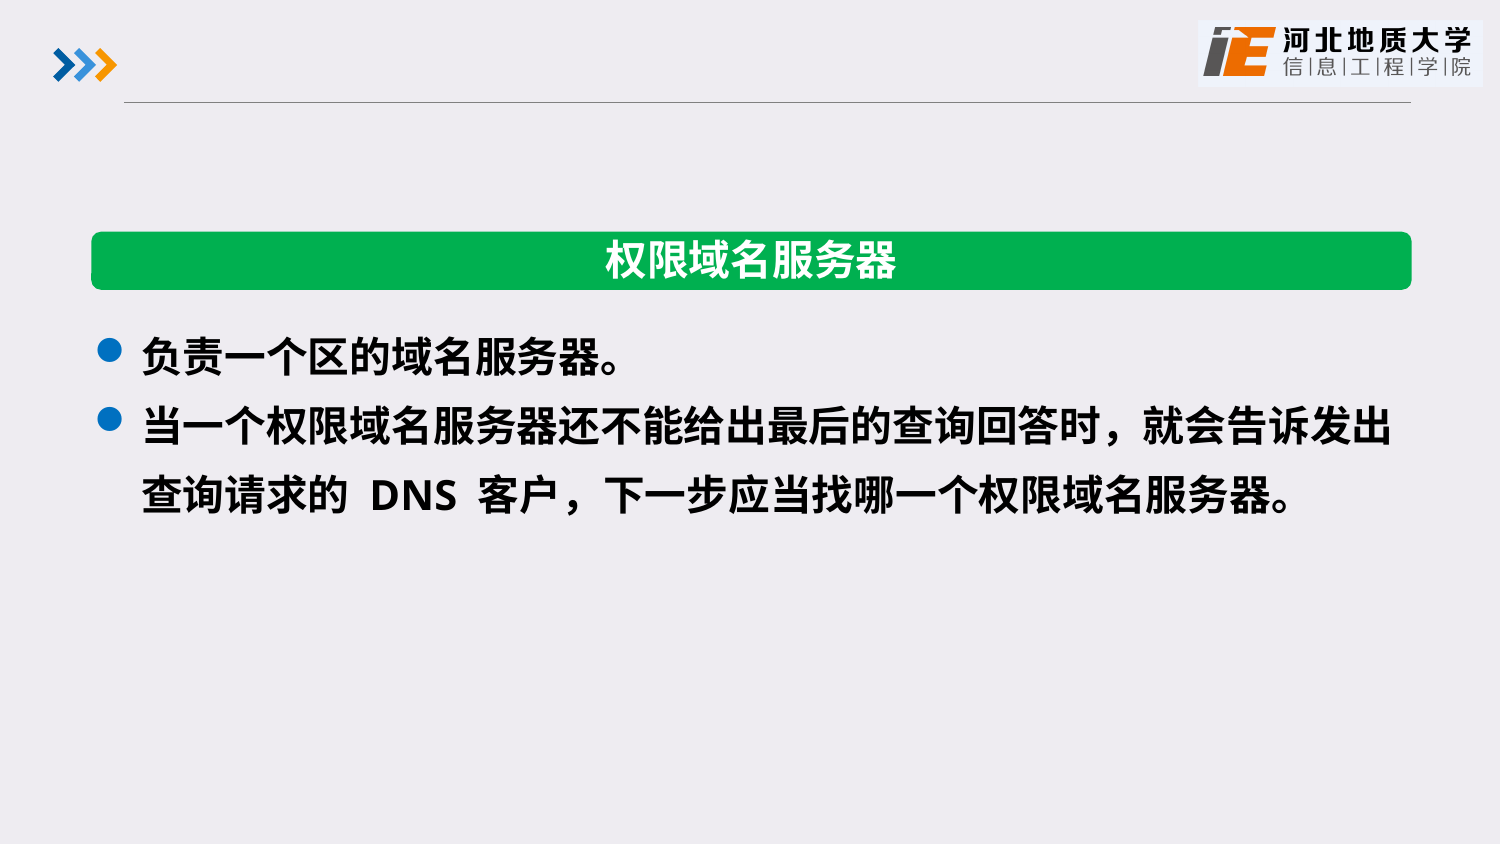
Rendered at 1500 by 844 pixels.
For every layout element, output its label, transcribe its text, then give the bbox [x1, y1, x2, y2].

text_box [91, 231, 590, 290]
picture [1198, 20, 1483, 87]
text_box [913, 231, 1412, 290]
text_box 负责一个区的域名服务器。 当一个权限域名服务器还不能给出最后的查询回答时，就会告诉发出查询请求的 DNS 客户，下一步应当找哪一个权限域名服务器。 [79, 304, 1432, 526]
text_box 权限域名服务器 [590, 226, 913, 292]
